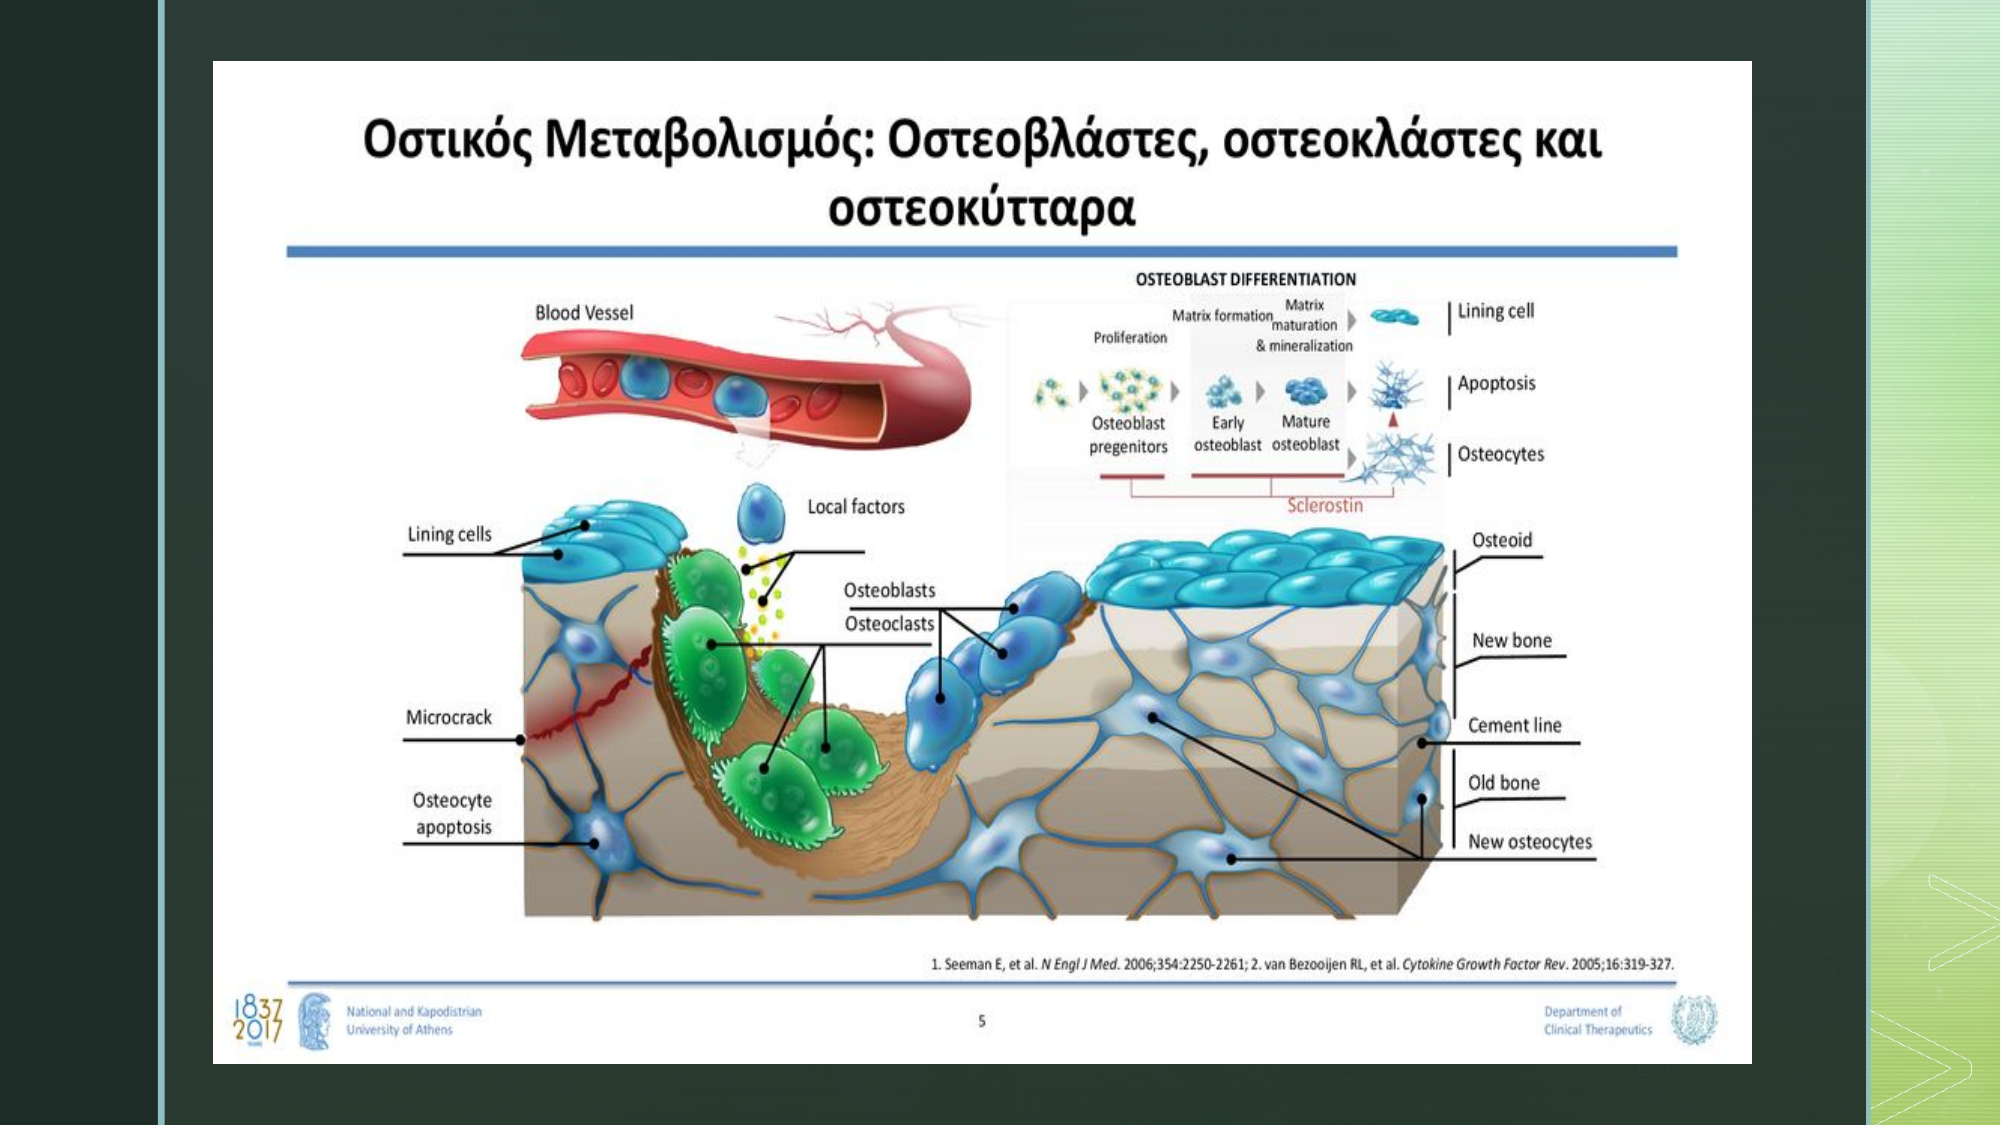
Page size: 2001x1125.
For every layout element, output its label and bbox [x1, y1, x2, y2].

picture [1871, 0, 2001, 1125]
list [212, 61, 1752, 1064]
